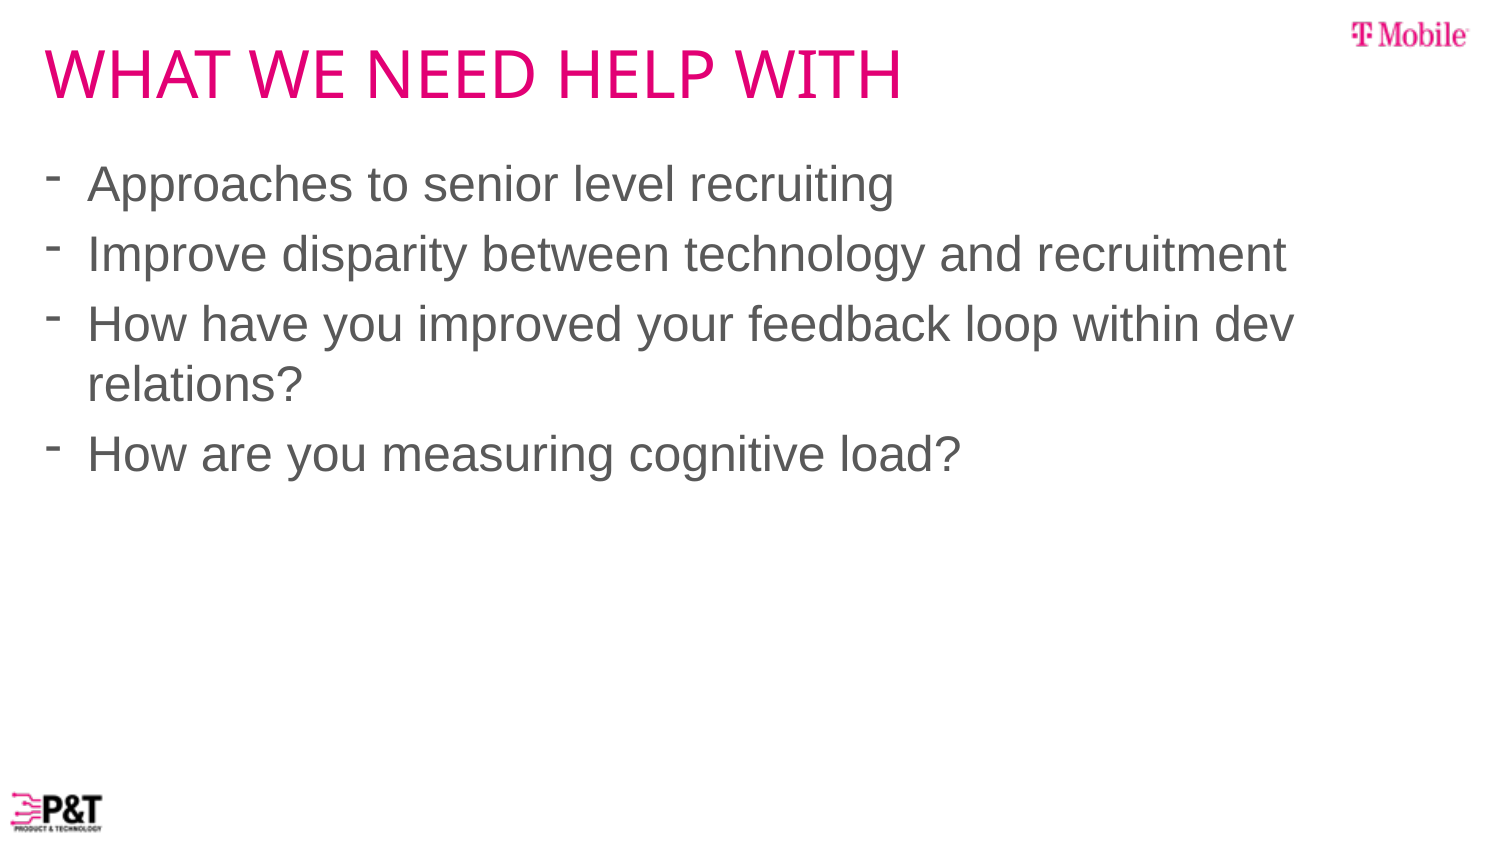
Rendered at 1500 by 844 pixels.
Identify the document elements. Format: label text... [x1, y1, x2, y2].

picture [1350, 19, 1472, 23]
title WHAT WE NEED HELP WITH [30, 23, 1472, 115]
picture [6, 787, 109, 839]
list Approaches to senior level recruiting Improve disparity between technology and recruitment How have you improved your feedback loop within dev relations? How are you measuring cognitive load? [30, 143, 1355, 782]
